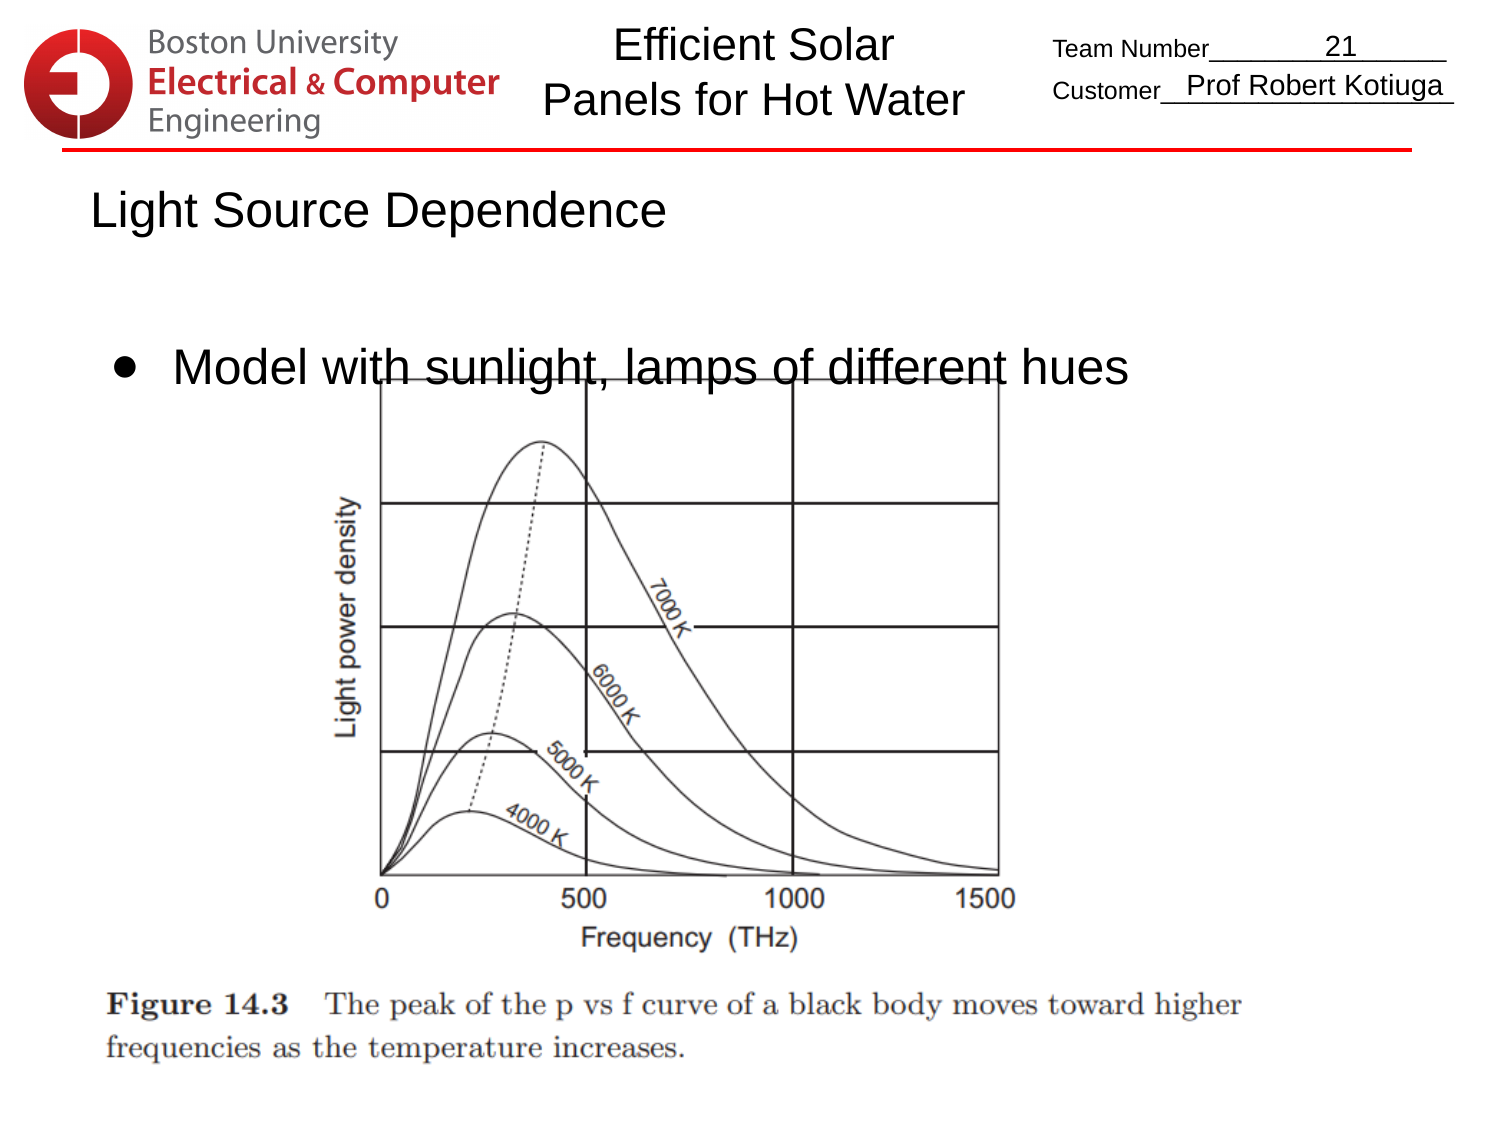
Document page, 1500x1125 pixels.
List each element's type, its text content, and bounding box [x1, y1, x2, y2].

picture [53, 363, 1272, 1077]
picture [24, 24, 500, 140]
list Light Source Dependence [75, 170, 1425, 247]
text_box Prof Robert Kotiuga [1171, 51, 1500, 117]
text_box 21 [1271, 12, 1411, 51]
text_box Efficient Solar Panels for Hot Water [523, 0, 984, 140]
text_box Model with sunlight, lamps of different hues [82, 259, 1418, 410]
